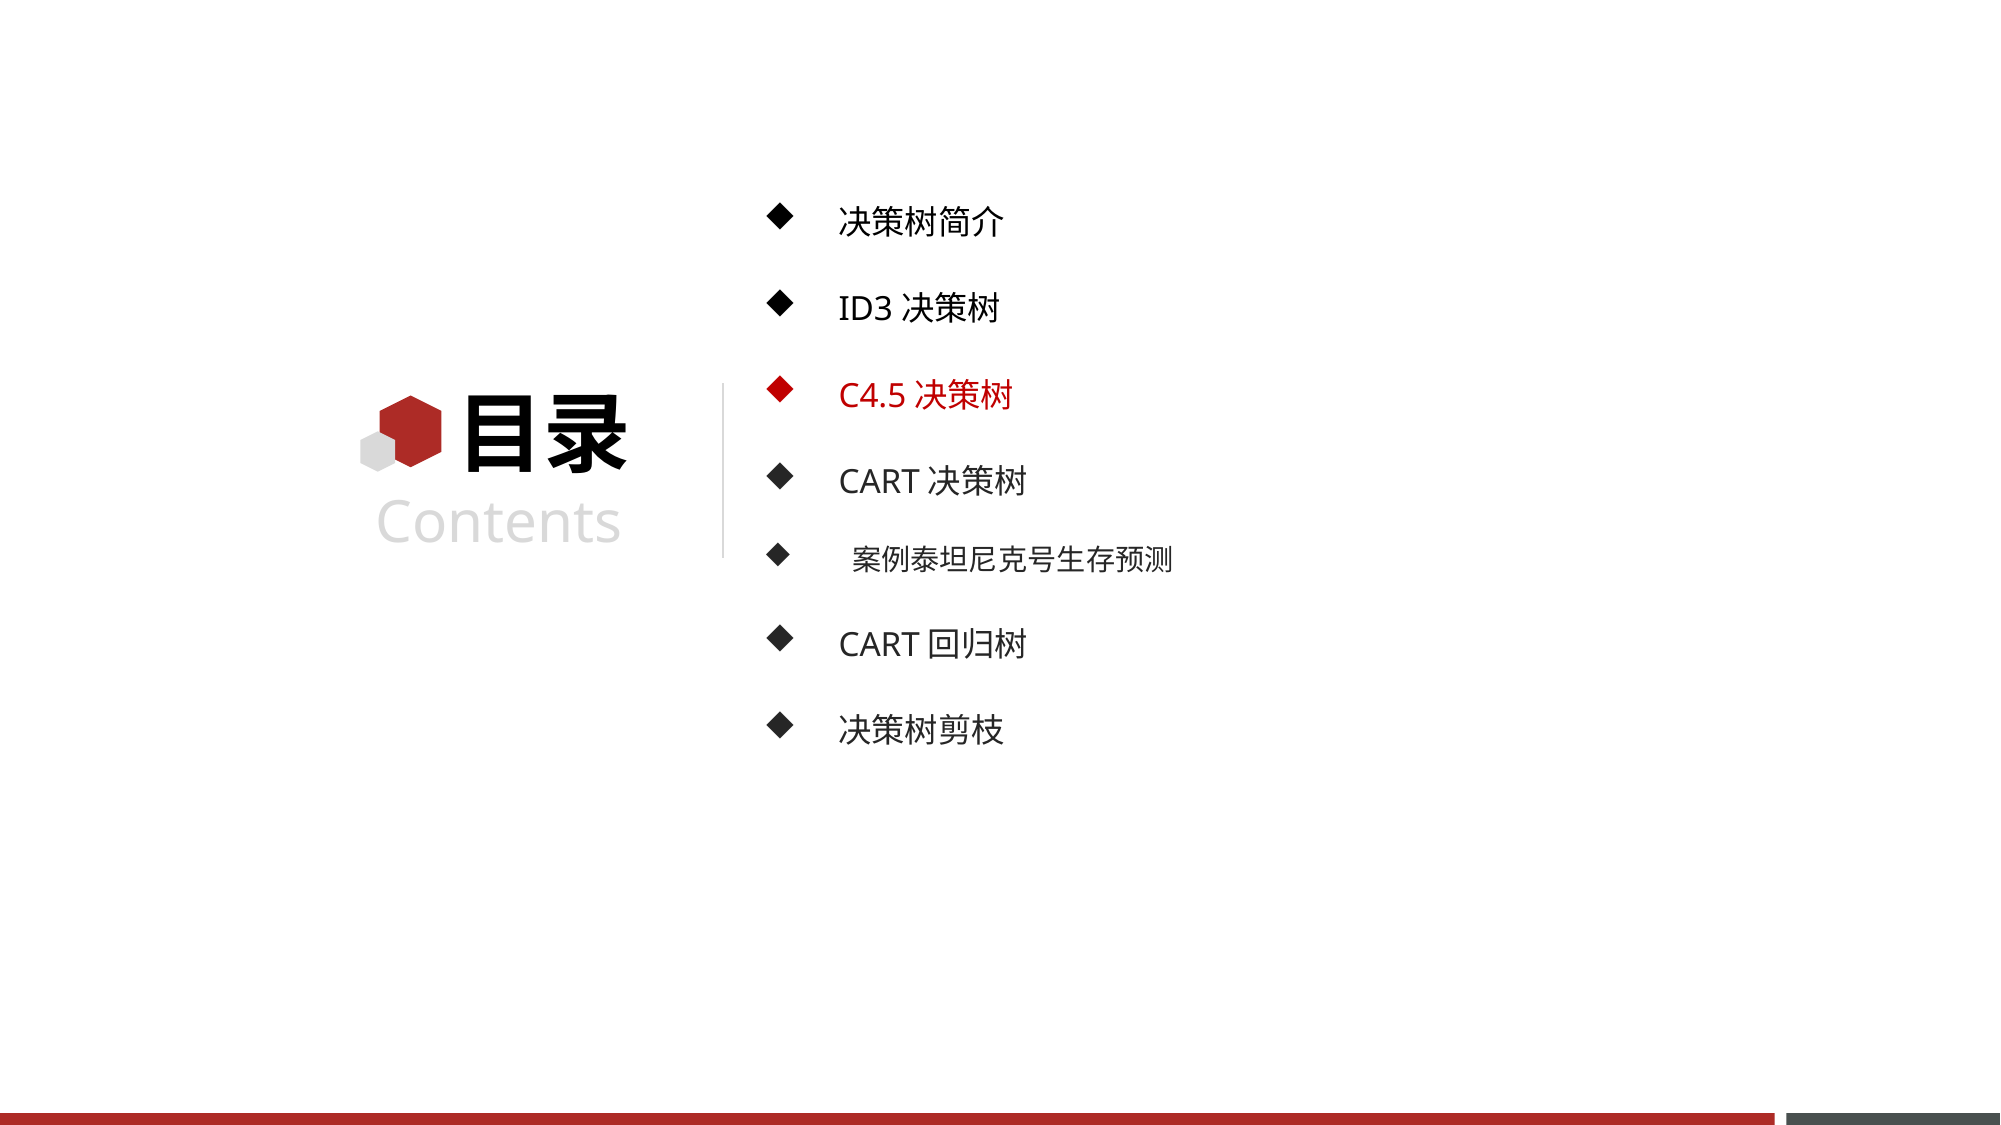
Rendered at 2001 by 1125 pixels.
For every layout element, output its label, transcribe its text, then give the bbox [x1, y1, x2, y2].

list 决策树简介 ID3决策树 C4.5决策树 CART决策树 案例泰坦尼克号生存预测 CART回归树 决策树剪枝 [748, 153, 1815, 972]
